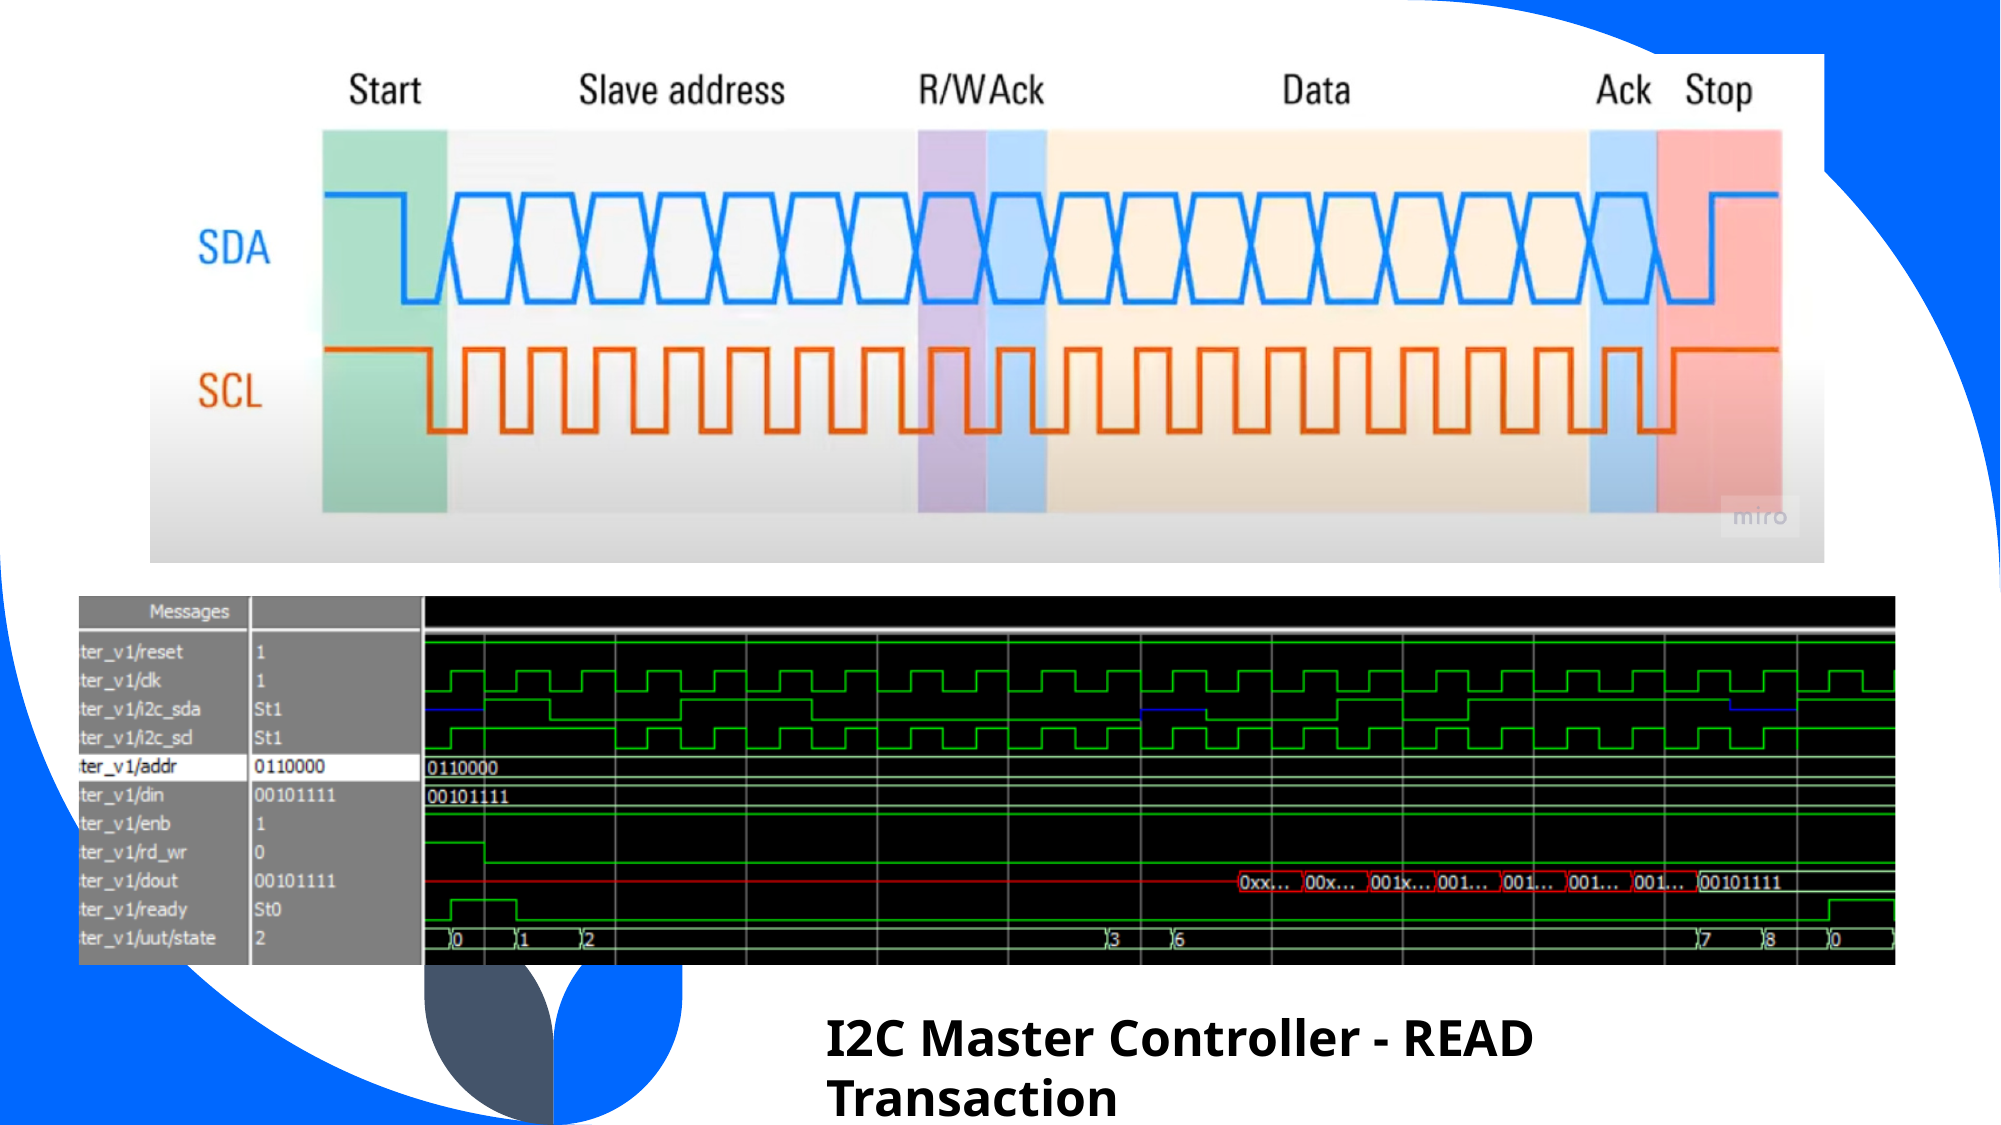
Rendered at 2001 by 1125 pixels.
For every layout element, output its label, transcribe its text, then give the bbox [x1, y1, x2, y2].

picture [150, 54, 1825, 563]
text_box I2C Master Controller - READ Transaction [811, 999, 1772, 1125]
picture [78, 596, 1896, 965]
